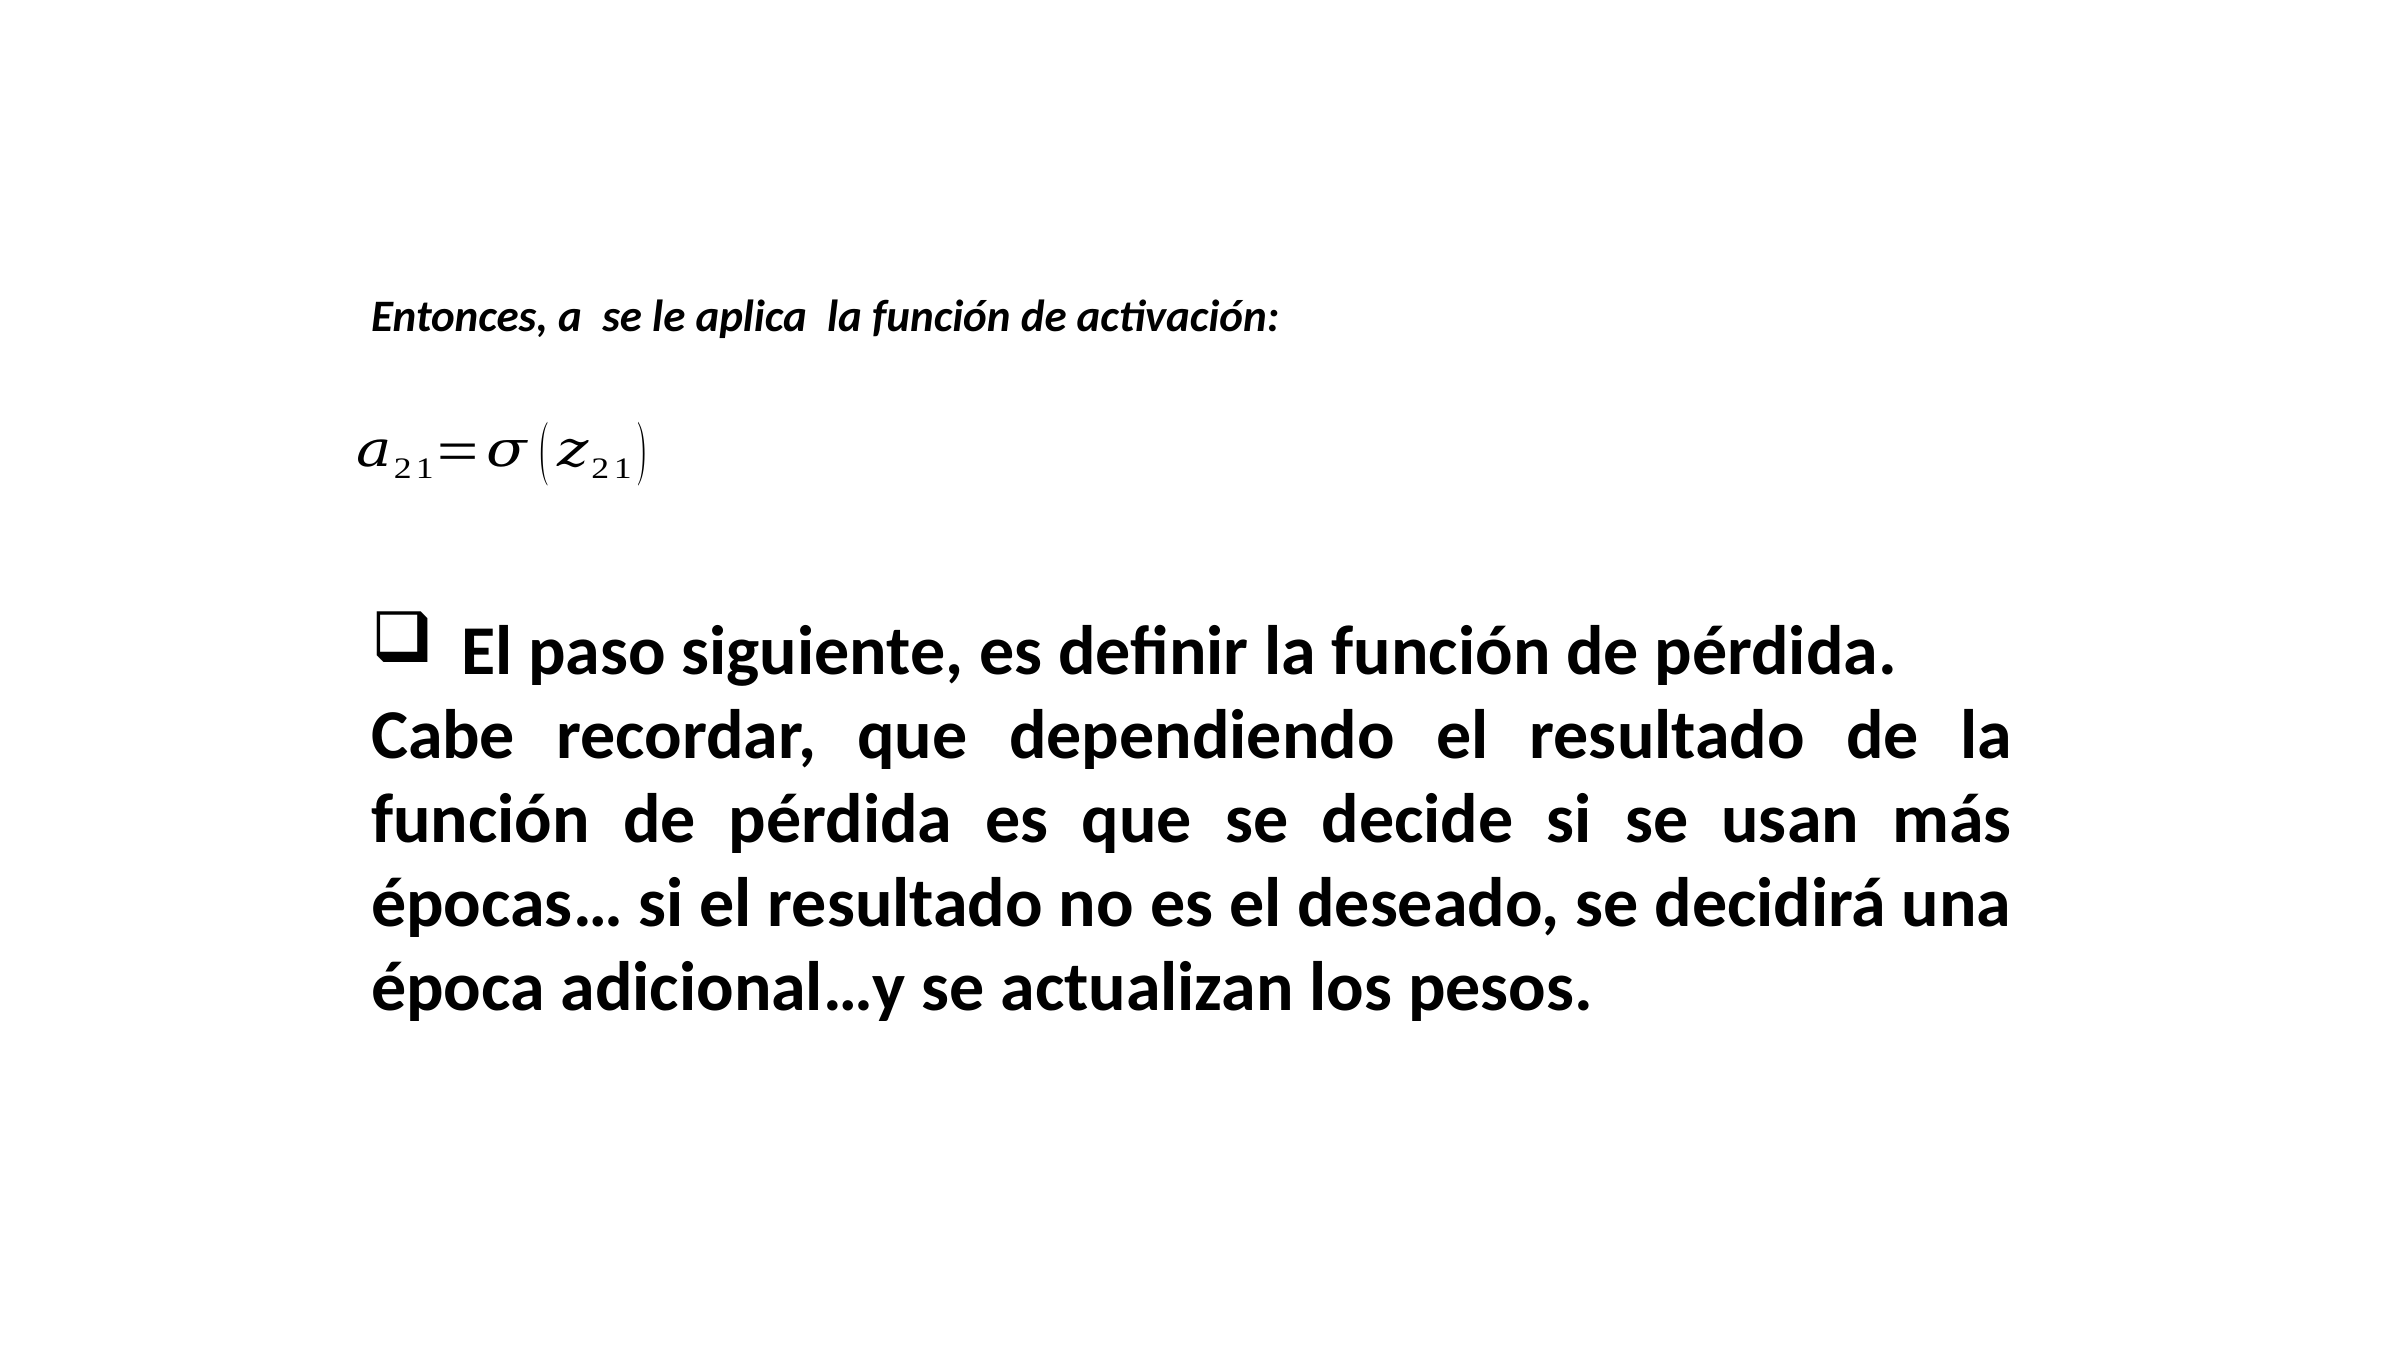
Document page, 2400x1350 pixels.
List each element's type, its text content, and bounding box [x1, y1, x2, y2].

text_box El paso siguiente, es definir la función de pérdida. Cabe recordar, que dependiendo el resultado de la función de pérdida es que se decide si se usan más épocas… si el resultado no es el deseado, se decidirá una época adicional…y se actualizan los pesos. [356, 596, 2029, 1032]
